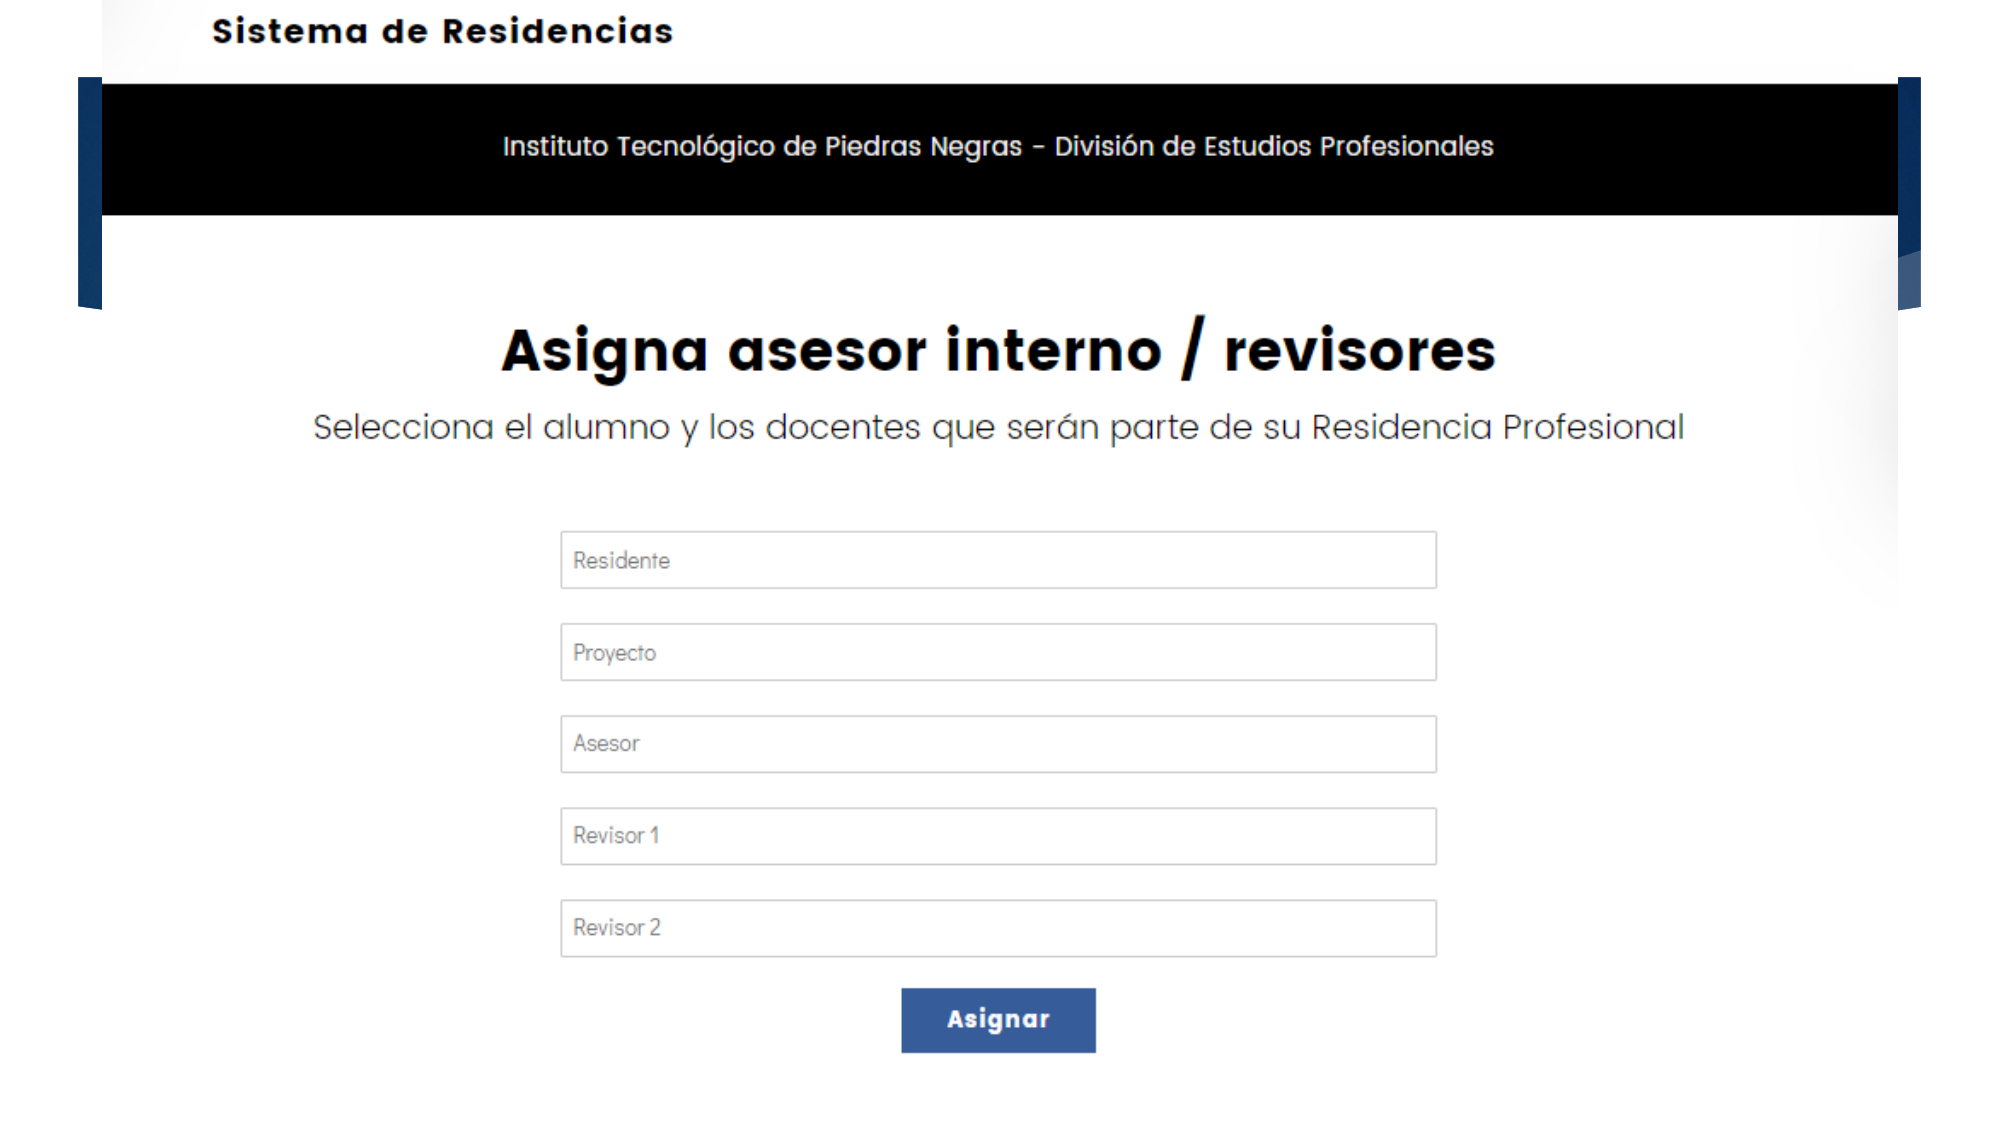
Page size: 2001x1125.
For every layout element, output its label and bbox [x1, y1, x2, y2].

picture [102, 0, 1898, 1125]
